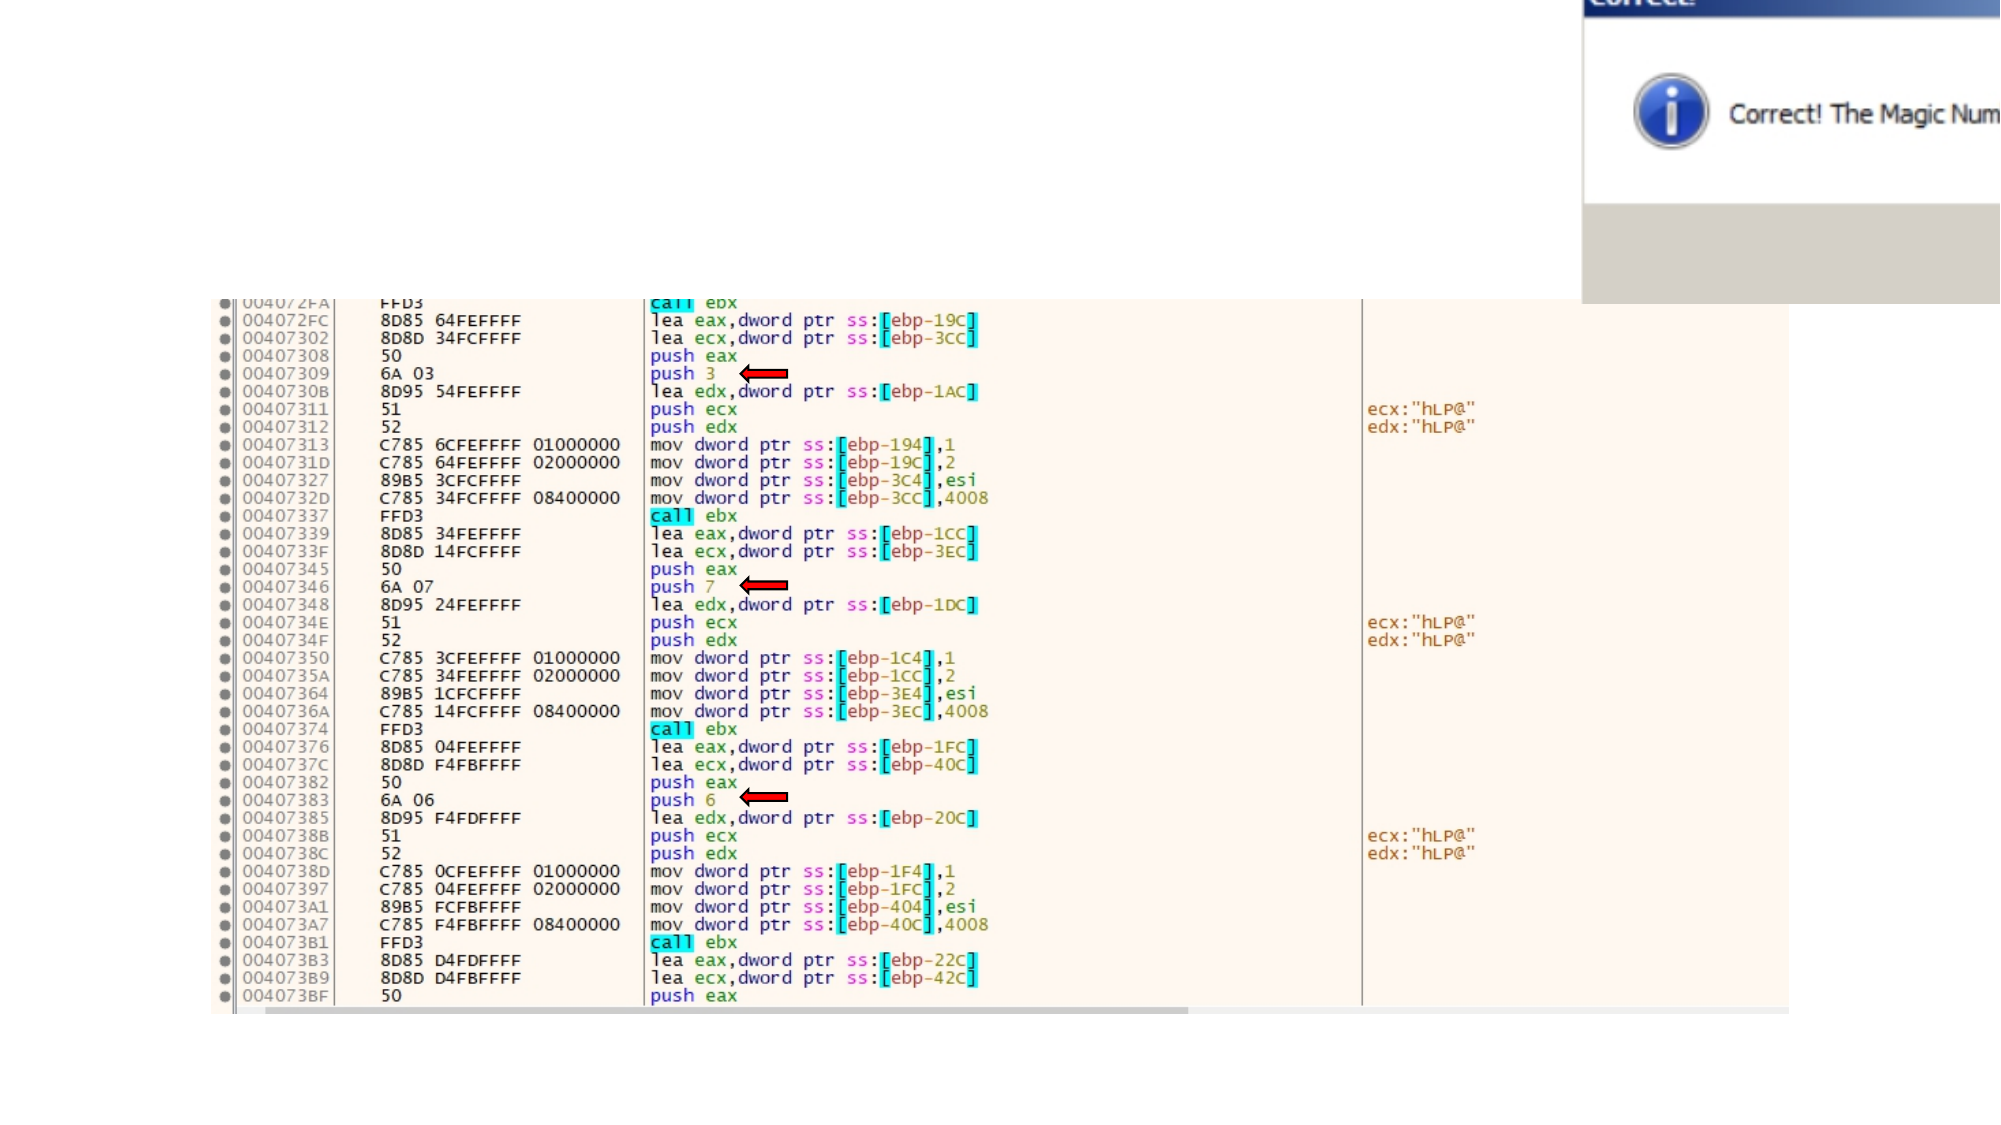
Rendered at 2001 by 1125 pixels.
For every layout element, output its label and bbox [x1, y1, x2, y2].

list [211, 299, 1789, 1014]
picture [1581, 0, 2000, 304]
